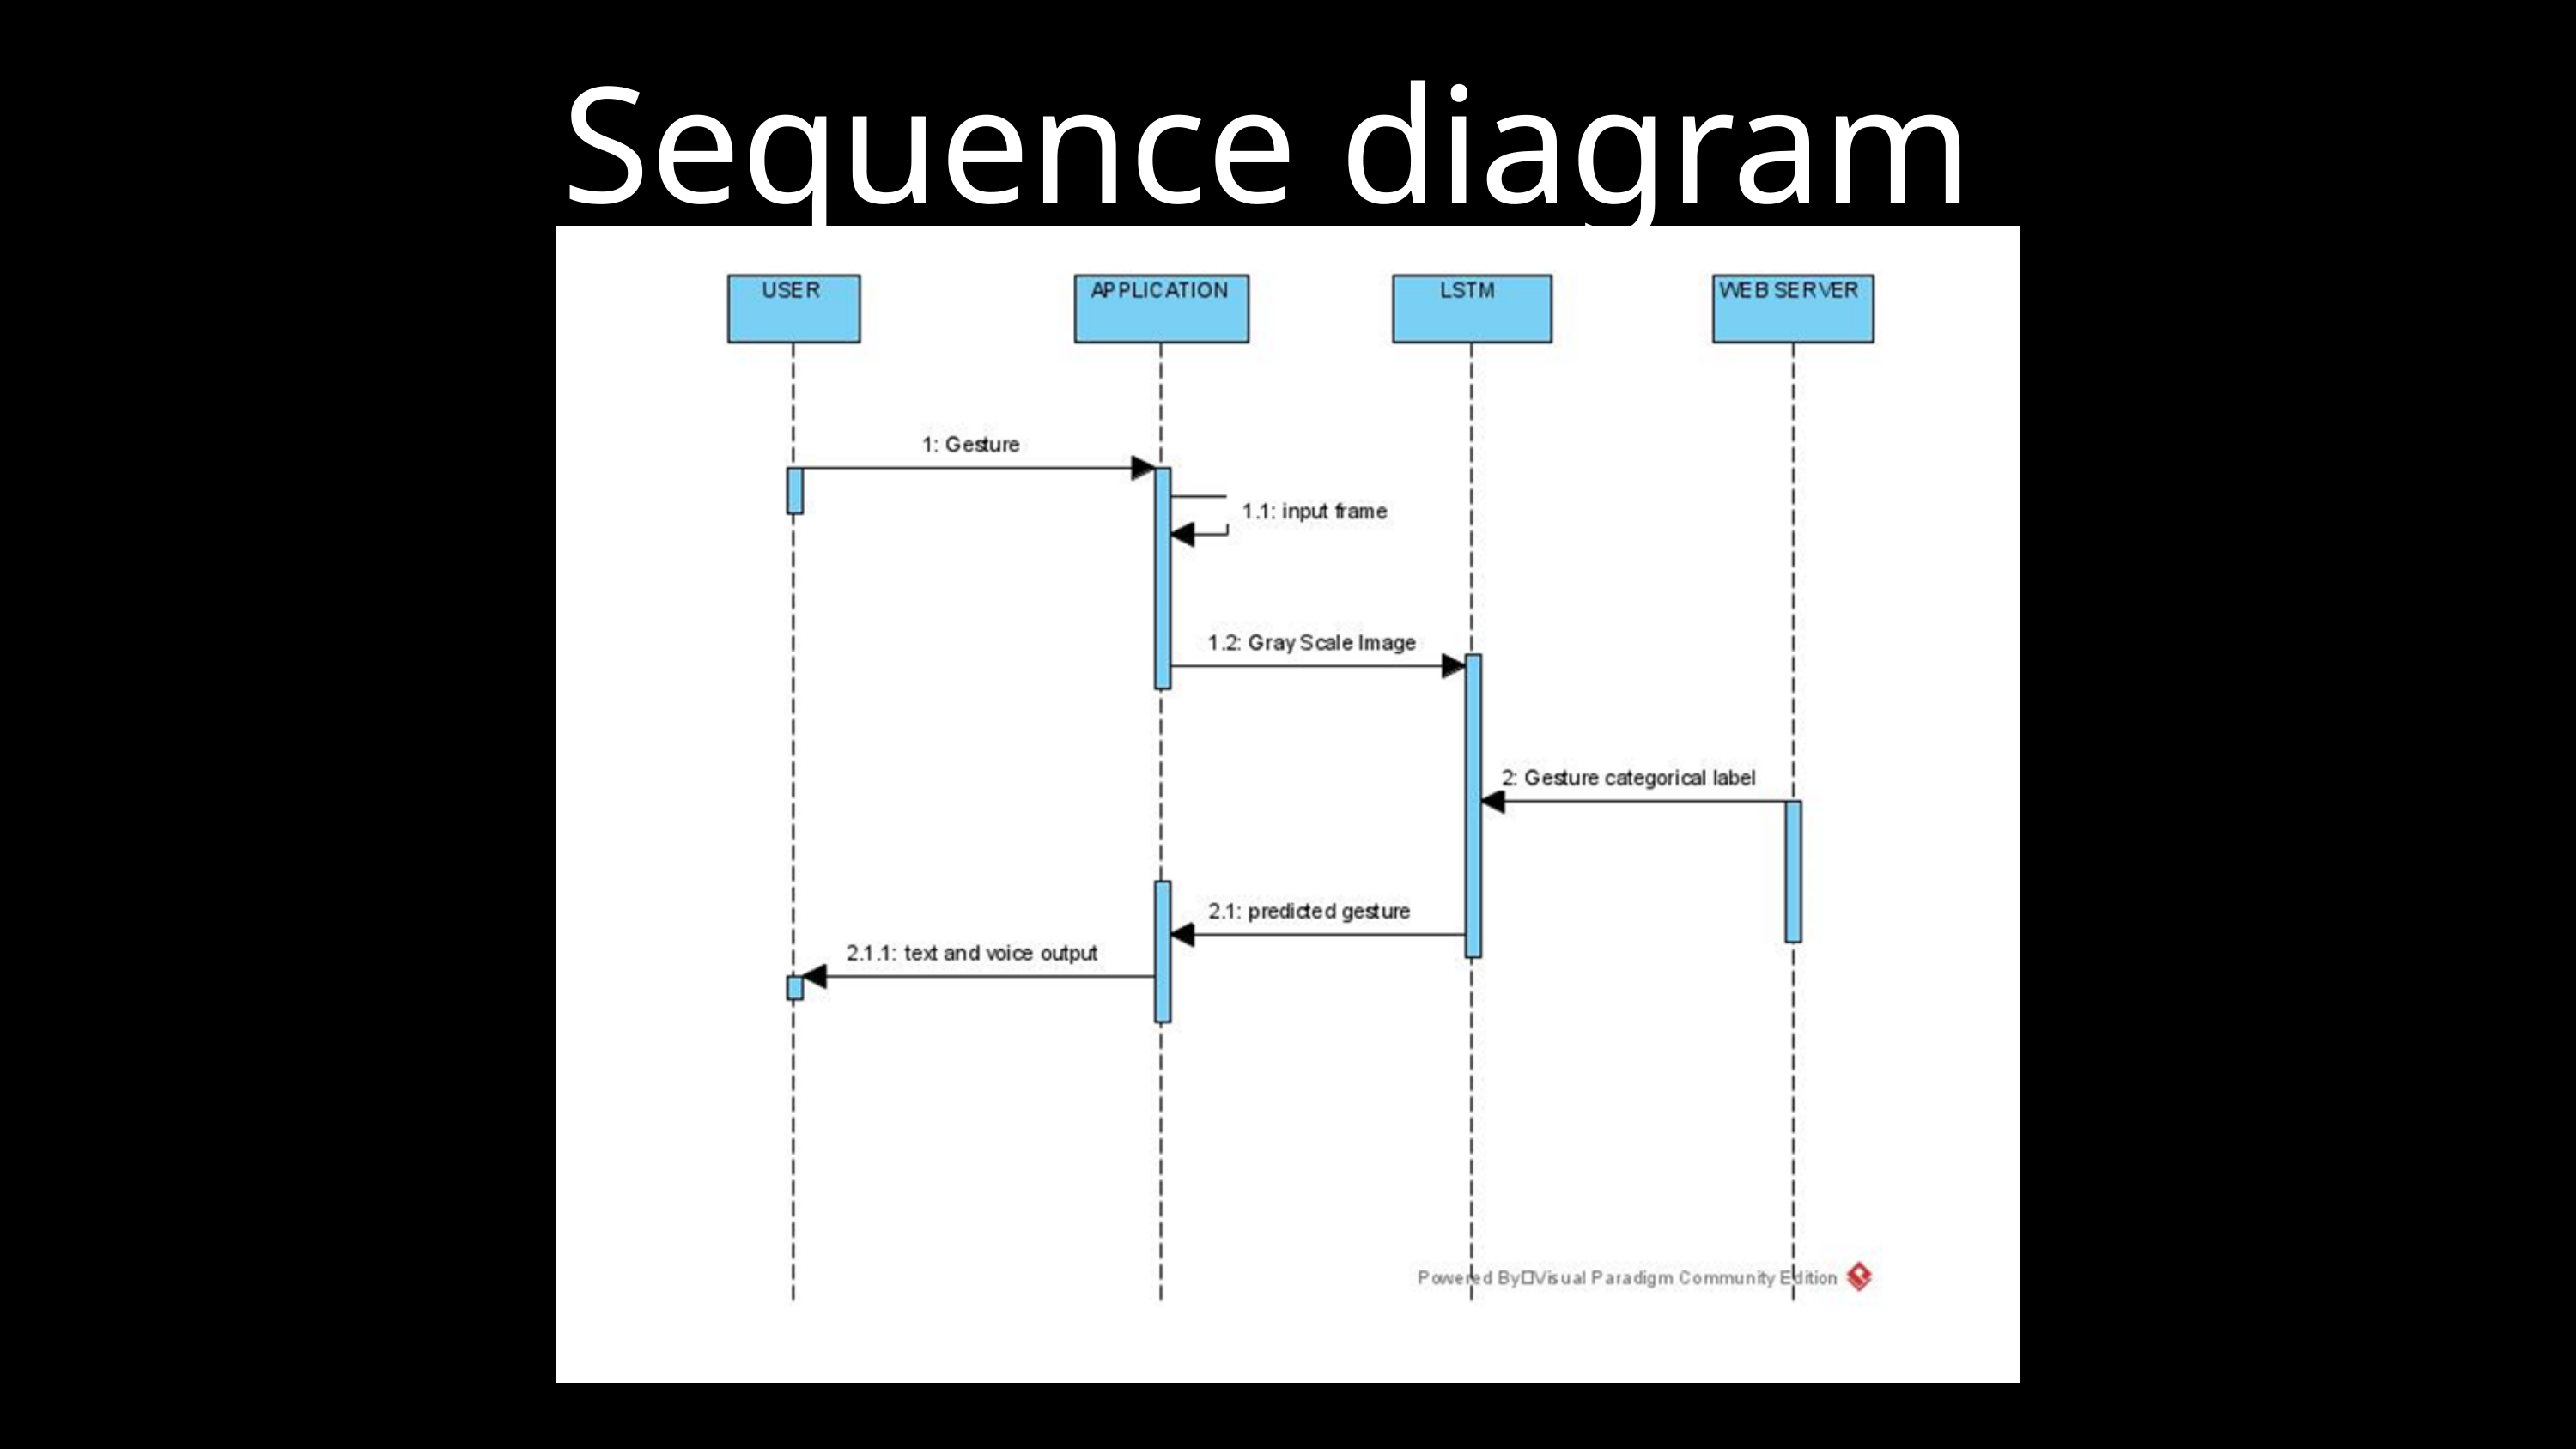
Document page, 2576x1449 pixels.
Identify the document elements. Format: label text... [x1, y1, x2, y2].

picture [556, 226, 2020, 1383]
text_box Sequence diagram [0, 9, 2537, 687]
